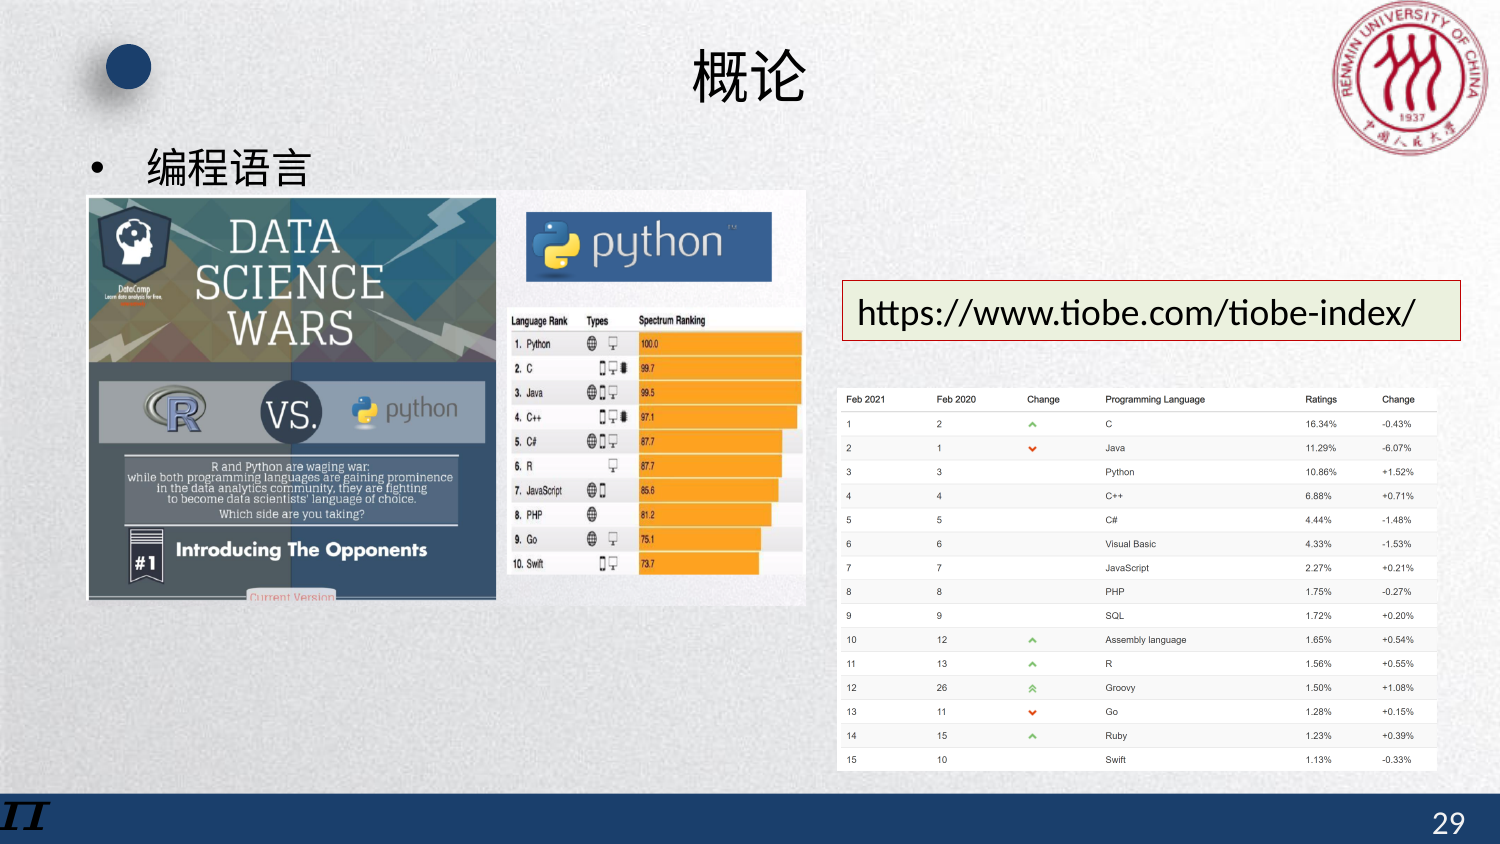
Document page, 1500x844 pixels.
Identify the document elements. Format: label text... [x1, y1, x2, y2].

picture [0, 0, 1500, 793]
list 编程语言 [75, 134, 1425, 781]
text_box https://www.tiobe.com/tiobe-index/ [842, 280, 1461, 341]
title 概论 [75, 33, 1425, 116]
